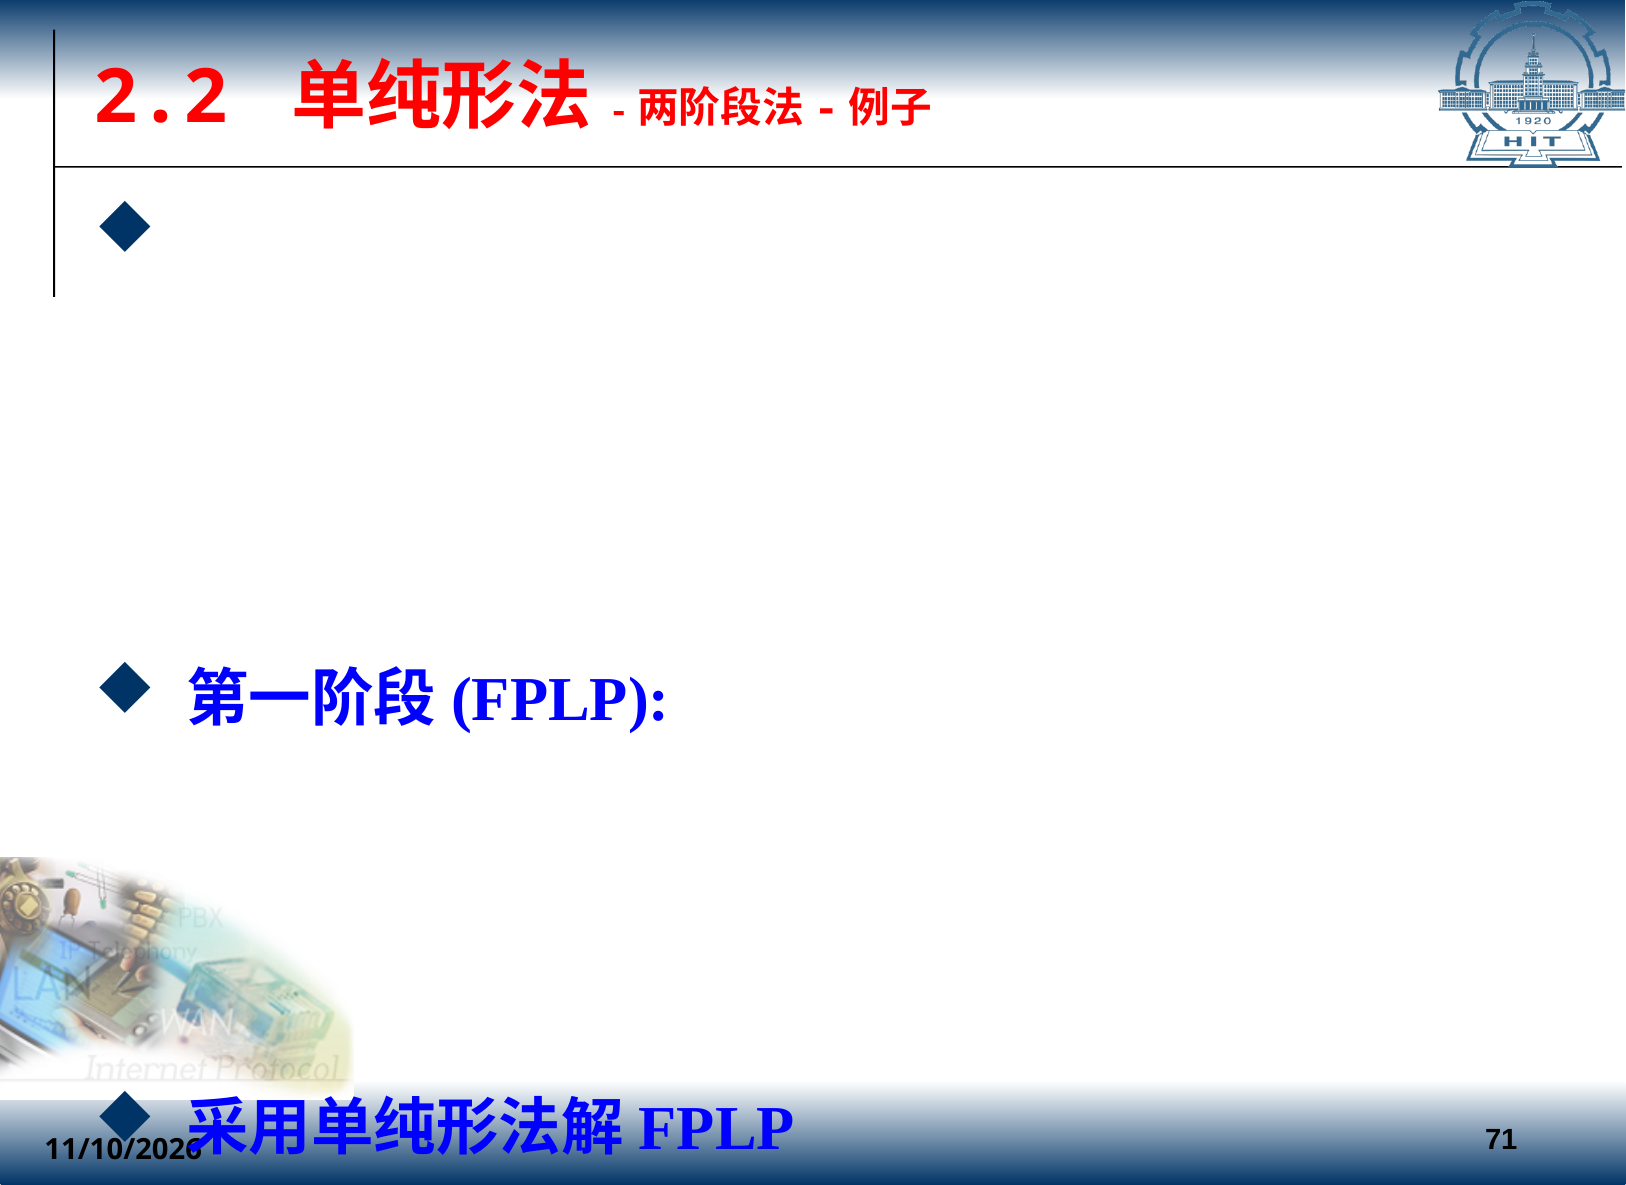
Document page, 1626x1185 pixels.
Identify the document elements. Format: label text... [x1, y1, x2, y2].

title 2.2 单纯形法-两阶段法-例子 [78, 29, 1498, 155]
picture [0, 857, 354, 1100]
picture [1438, 1, 1626, 167]
